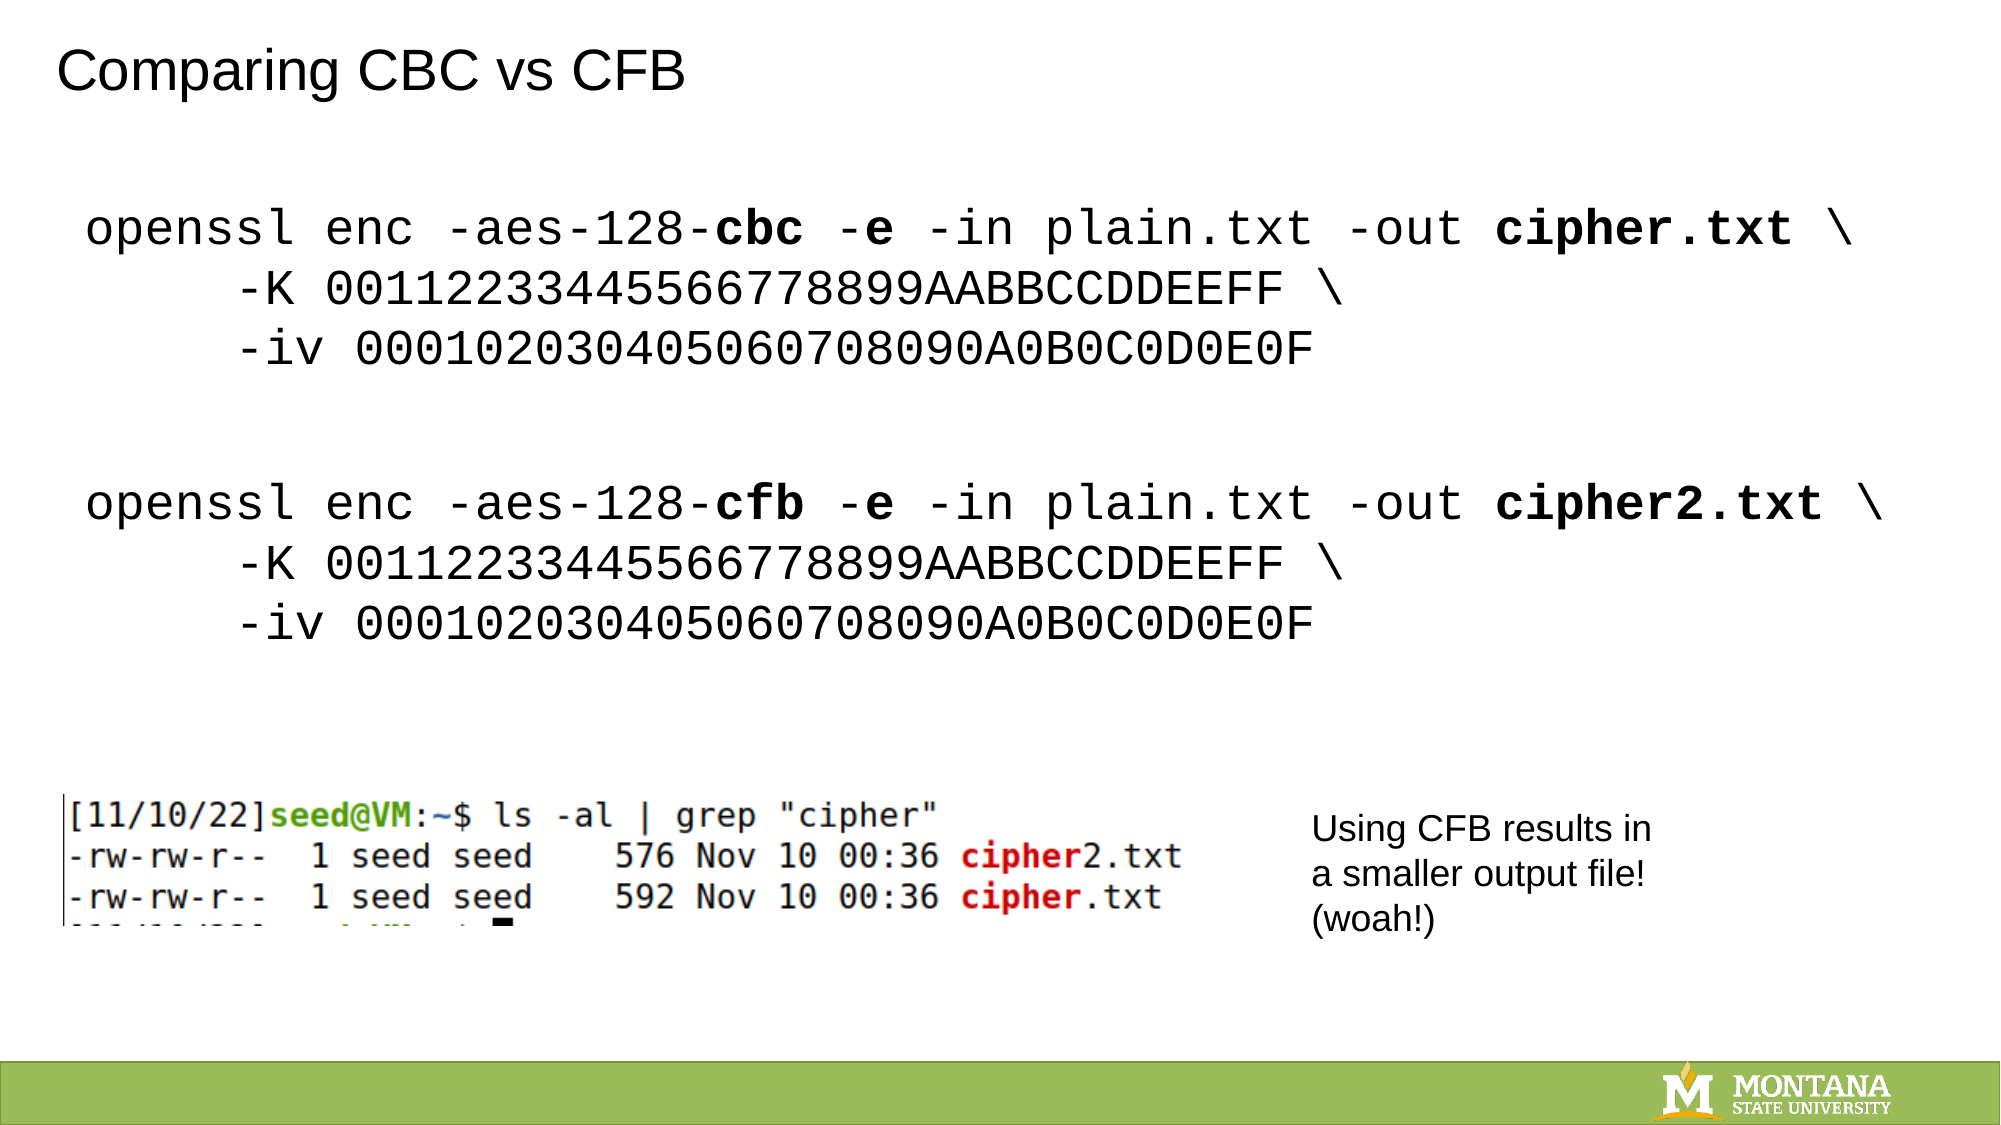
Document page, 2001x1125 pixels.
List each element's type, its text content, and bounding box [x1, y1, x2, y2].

text_box Using CFB results in a smaller output file! (woah!) [1296, 797, 1672, 947]
picture [1649, 1060, 1892, 1122]
text_box openssl enc -aes-128-cbc -e -in plain.txt -out cipher.txt \ -K 00112233445566778899AABBCCDDEEFF \ -iv 000102030405060708090A0B0C0D0E0F [69, 187, 1900, 383]
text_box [0, 1060, 1647, 1125]
picture [62, 794, 1209, 926]
text_box Comparing CBC vs CFB [41, 24, 703, 110]
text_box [1892, 1060, 2000, 1125]
text_box openssl enc -aes-128-cfb -e -in plain.txt -out cipher2.txt \ -K 00112233445566778899AABBCCDDEEFF \ -iv 000102030405060708090A0B0C0D0E0F [69, 462, 1930, 658]
